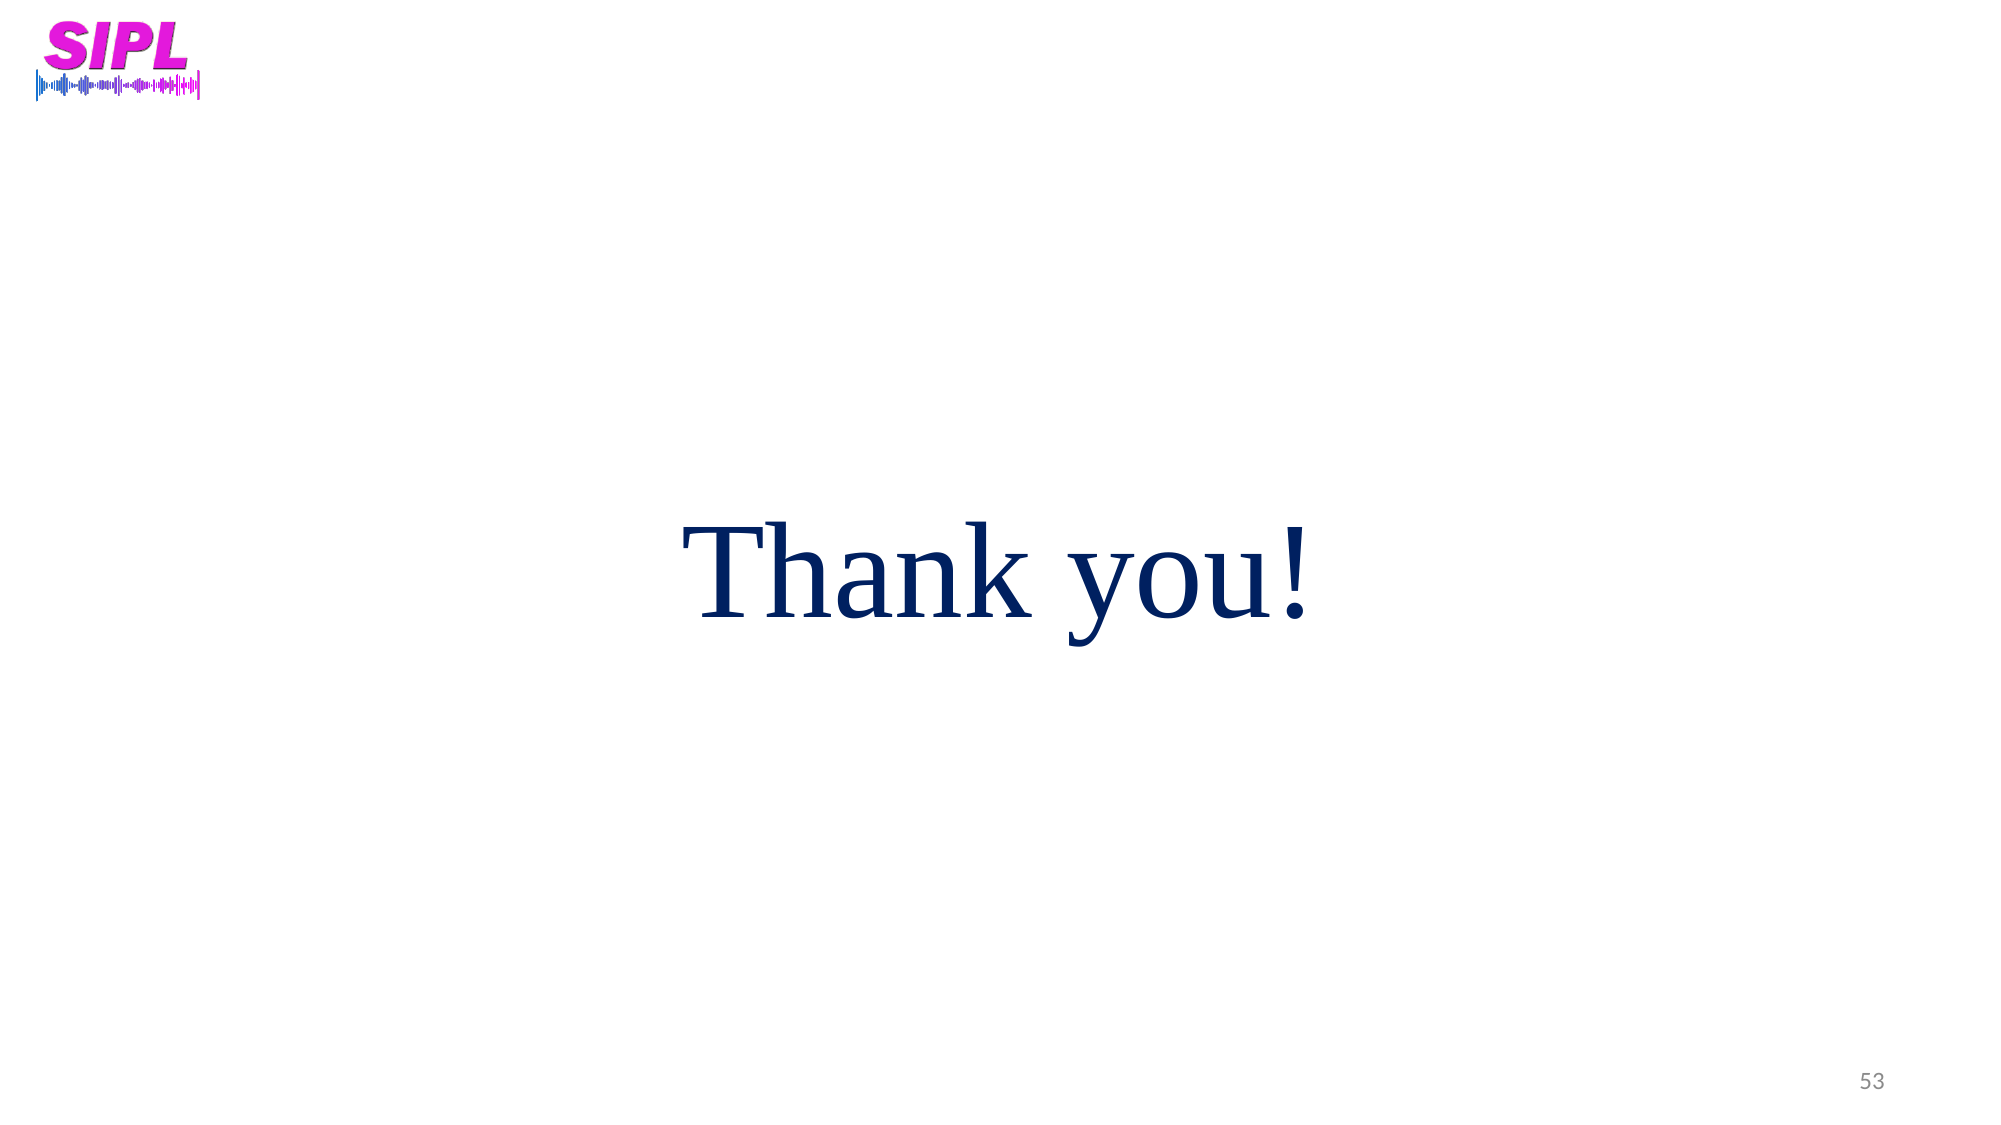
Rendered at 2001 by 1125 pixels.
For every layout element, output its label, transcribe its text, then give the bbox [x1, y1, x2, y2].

title Thank you! [99, 468, 1900, 657]
slide_number 53 [1433, 1050, 1900, 1110]
picture [24, 15, 206, 104]
